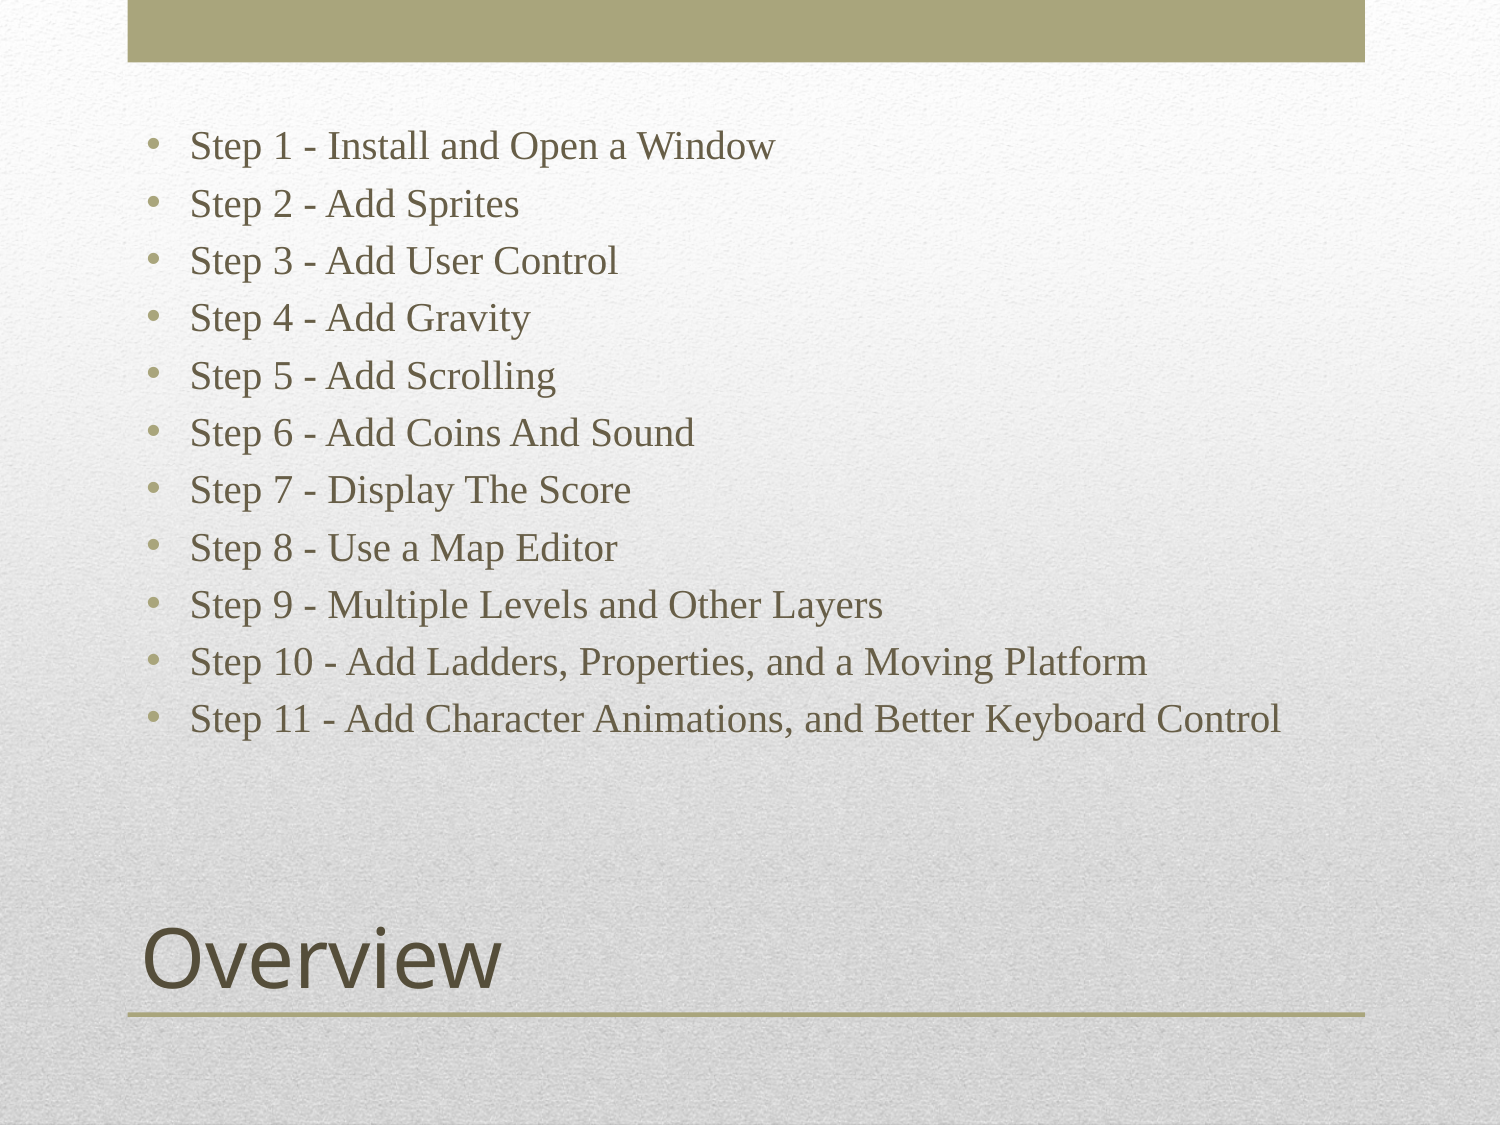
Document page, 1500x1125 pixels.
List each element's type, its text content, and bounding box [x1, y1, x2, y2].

title Overview [125, 859, 1238, 1013]
list Step 1 - Install and Open a Window Step 2 - Add Sprites Step 3 - Add User Control Step 4 - Add Gravity Step 5 - Add Scrolling Step 6 - Add Coins And Sound Step 7 - Display The Score Step 8 - Use a Map Editor Step 9 - Multiple Levels and Other Layers Step 10 - Add Ladders, Properties, and a Moving Platform Step 11 - Add Character Animations, and Better Keyboard Control [131, 111, 1369, 749]
